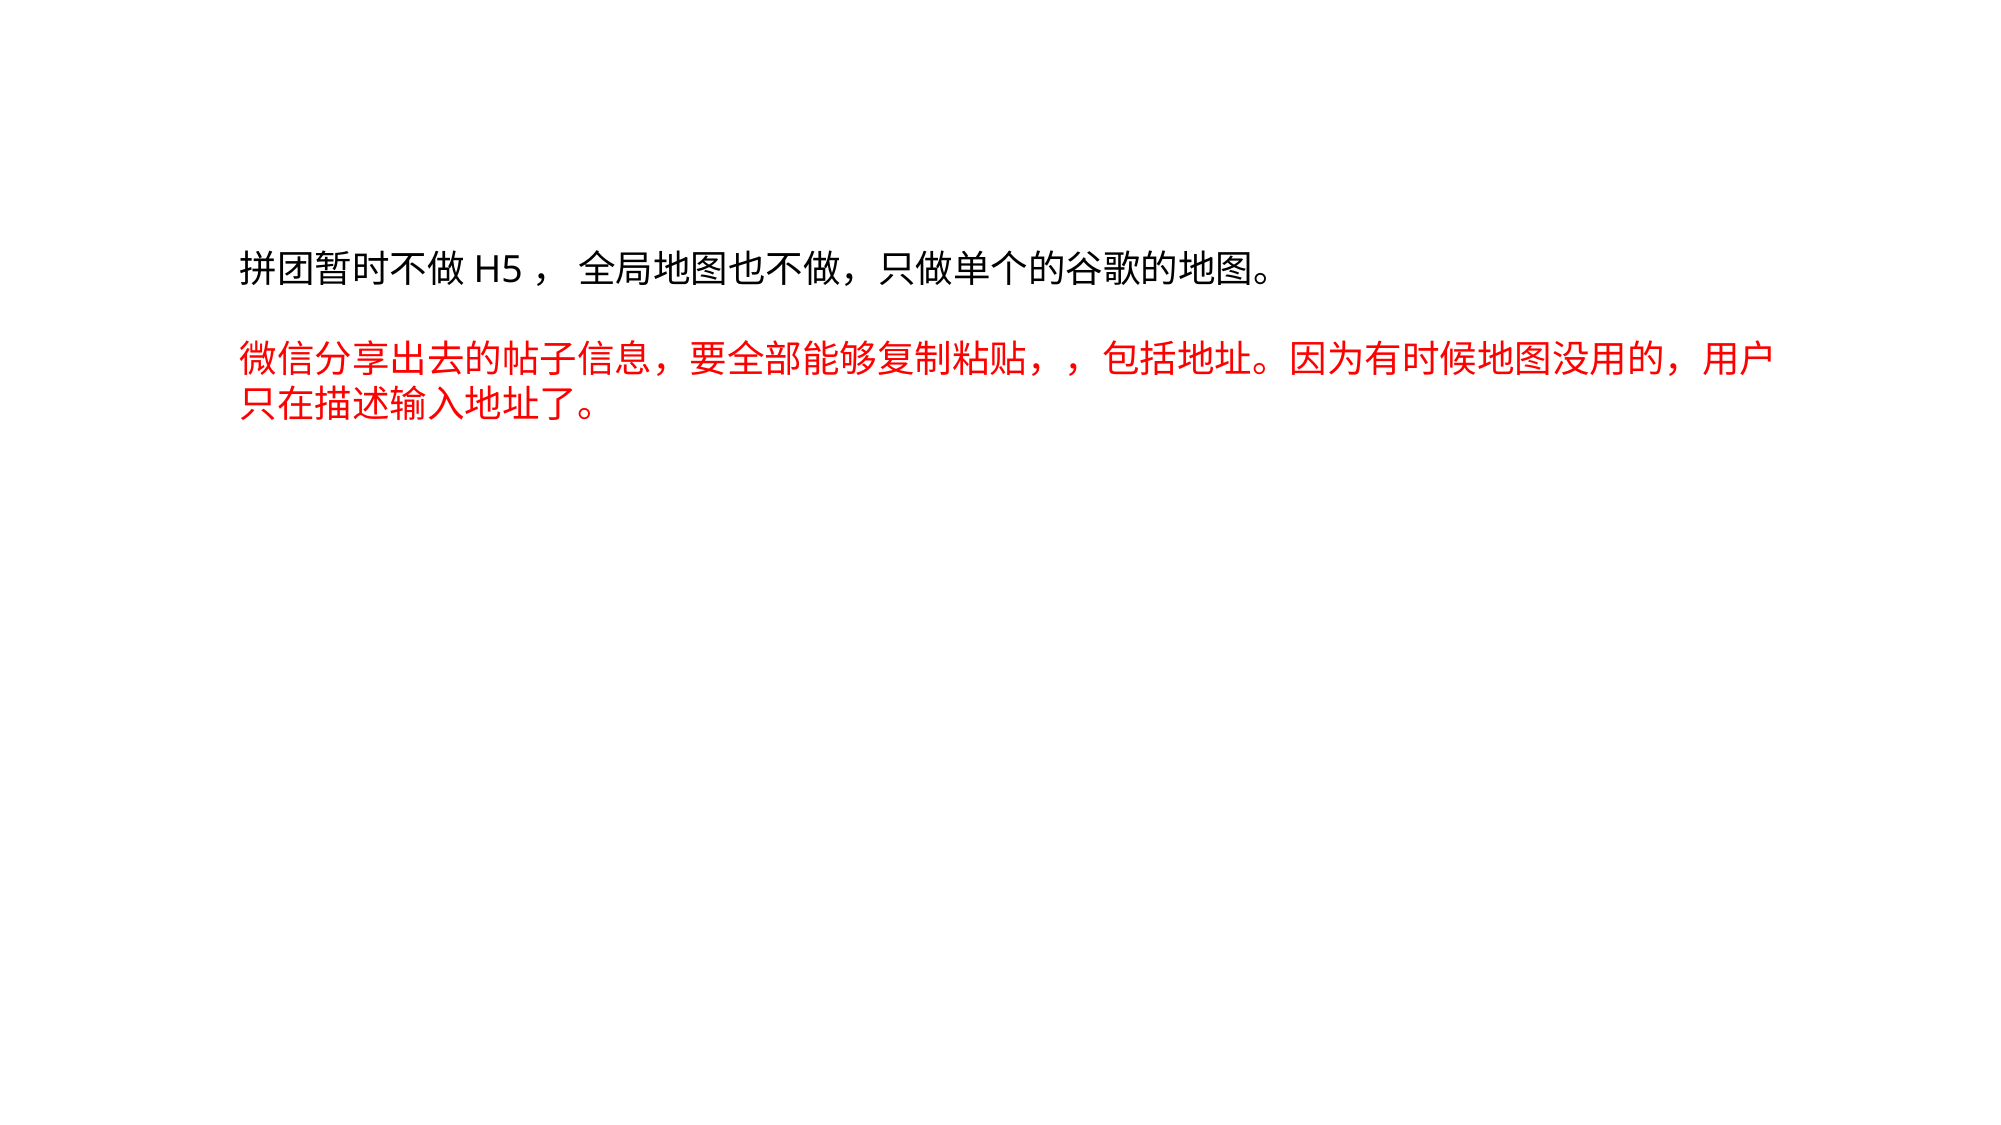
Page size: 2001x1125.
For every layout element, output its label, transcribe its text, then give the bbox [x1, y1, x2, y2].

text_box 拼团暂时不做H5， 全局地图也不做，只做单个的谷歌的地图。 微信分享出去的帖子信息，要全部能够复制粘贴，，包括地址。因为有时候地图没用的，用户 只在描述输入地址了。 [225, 237, 1793, 432]
